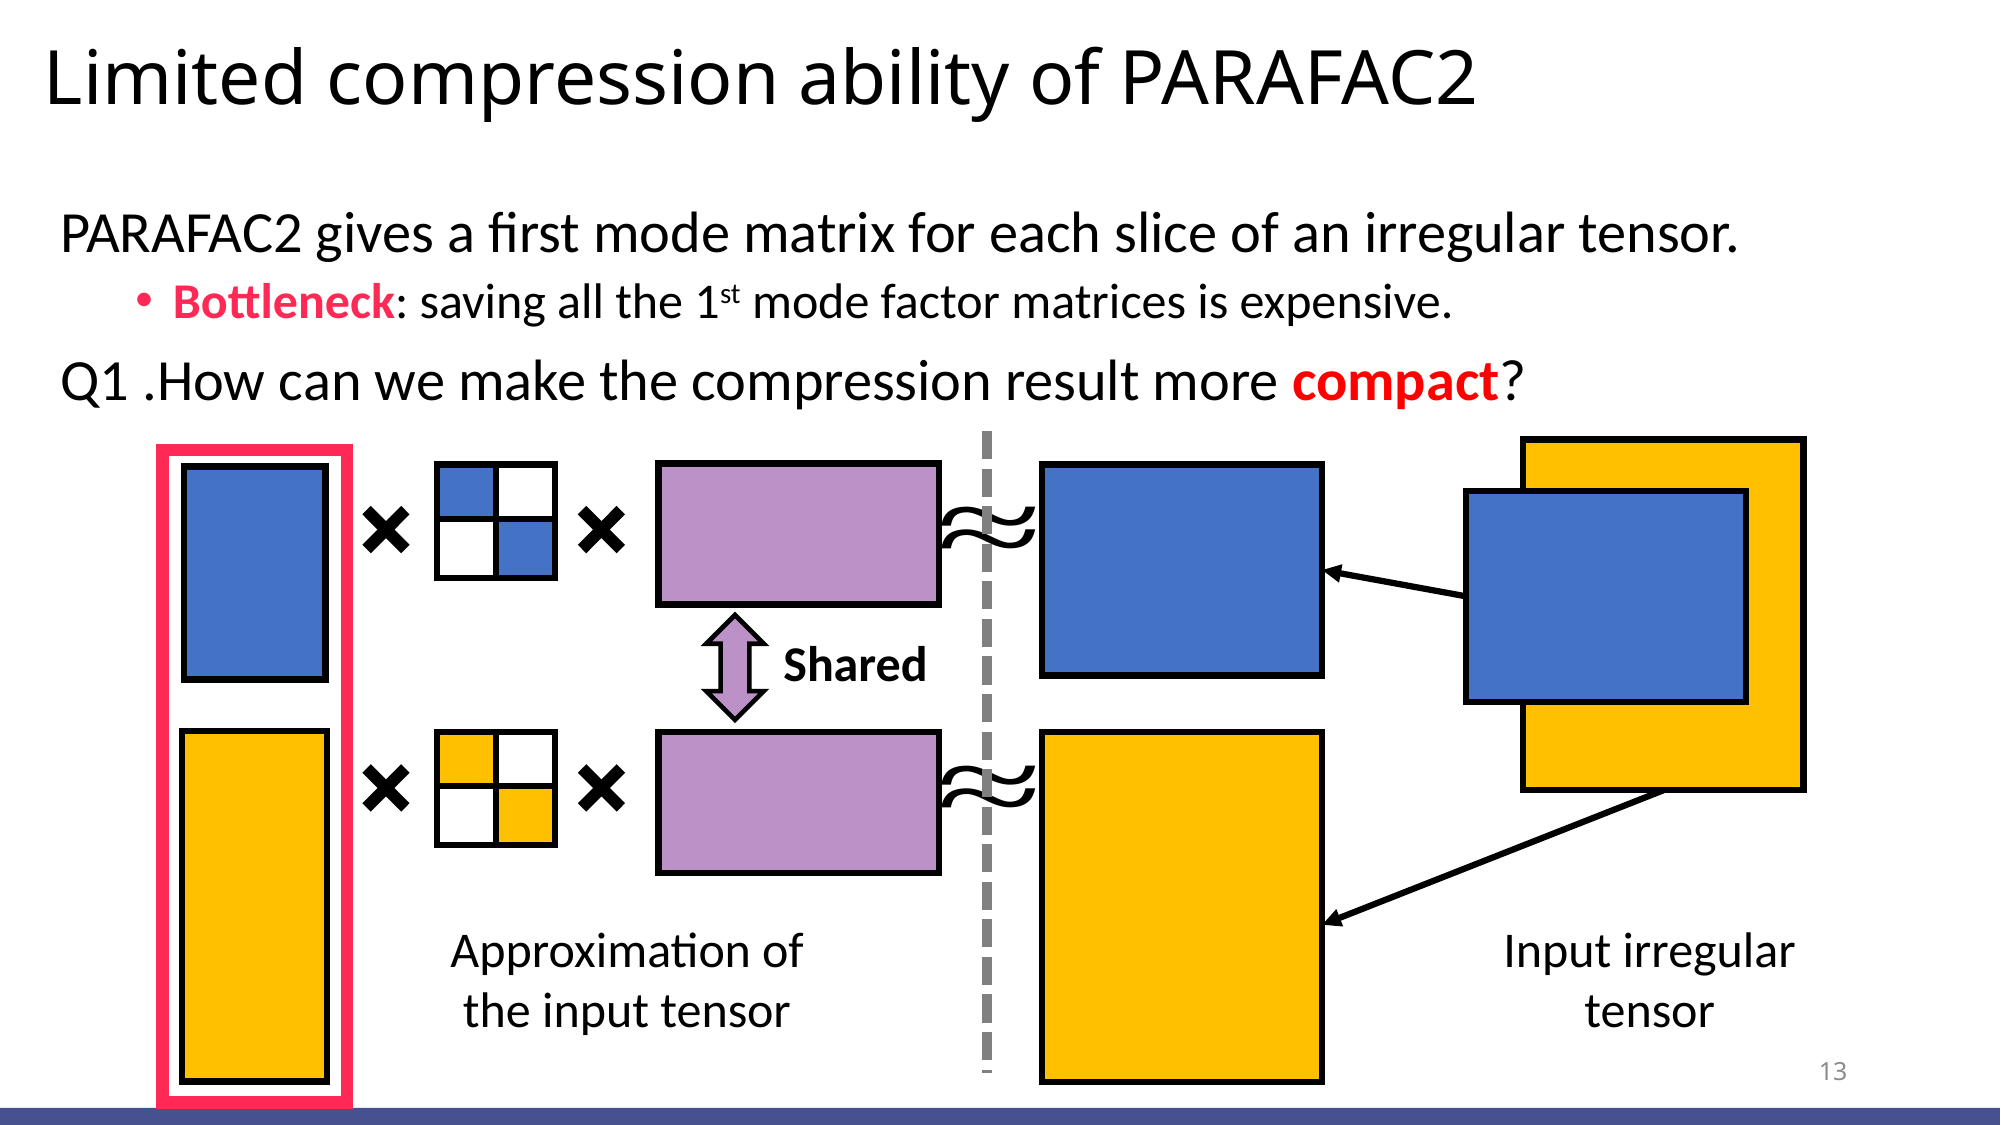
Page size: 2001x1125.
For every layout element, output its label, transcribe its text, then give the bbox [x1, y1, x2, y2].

text_box [577, 505, 626, 554]
text_box [658, 462, 940, 605]
list PARAFAC2 gives a first mode matrix for each slice of an irregular tensor. Bottleneck: saving all the 1st mode factor matrices is expensive. Q1 .How can we make the compression result more compact? [45, 194, 1955, 1013]
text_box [1322, 570, 1467, 597]
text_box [1466, 439, 1804, 791]
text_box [437, 464, 556, 579]
text_box Approximation of the input tensor [378, 909, 876, 1045]
text_box Shared [737, 624, 974, 700]
text_box [162, 449, 348, 1104]
text_box [577, 764, 626, 812]
title Limited compression ability of PARAFAC2 [28, 22, 1955, 139]
text_box [362, 505, 410, 554]
slide_number 13 [1412, 1042, 1863, 1103]
text_box Input irregular tensor [1482, 909, 1818, 1045]
text_box [703, 613, 757, 722]
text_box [1322, 790, 1664, 925]
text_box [437, 731, 556, 846]
text_box [362, 764, 410, 812]
text_box [1041, 731, 1323, 1083]
text_box [658, 731, 940, 874]
text_box [1041, 464, 1323, 677]
